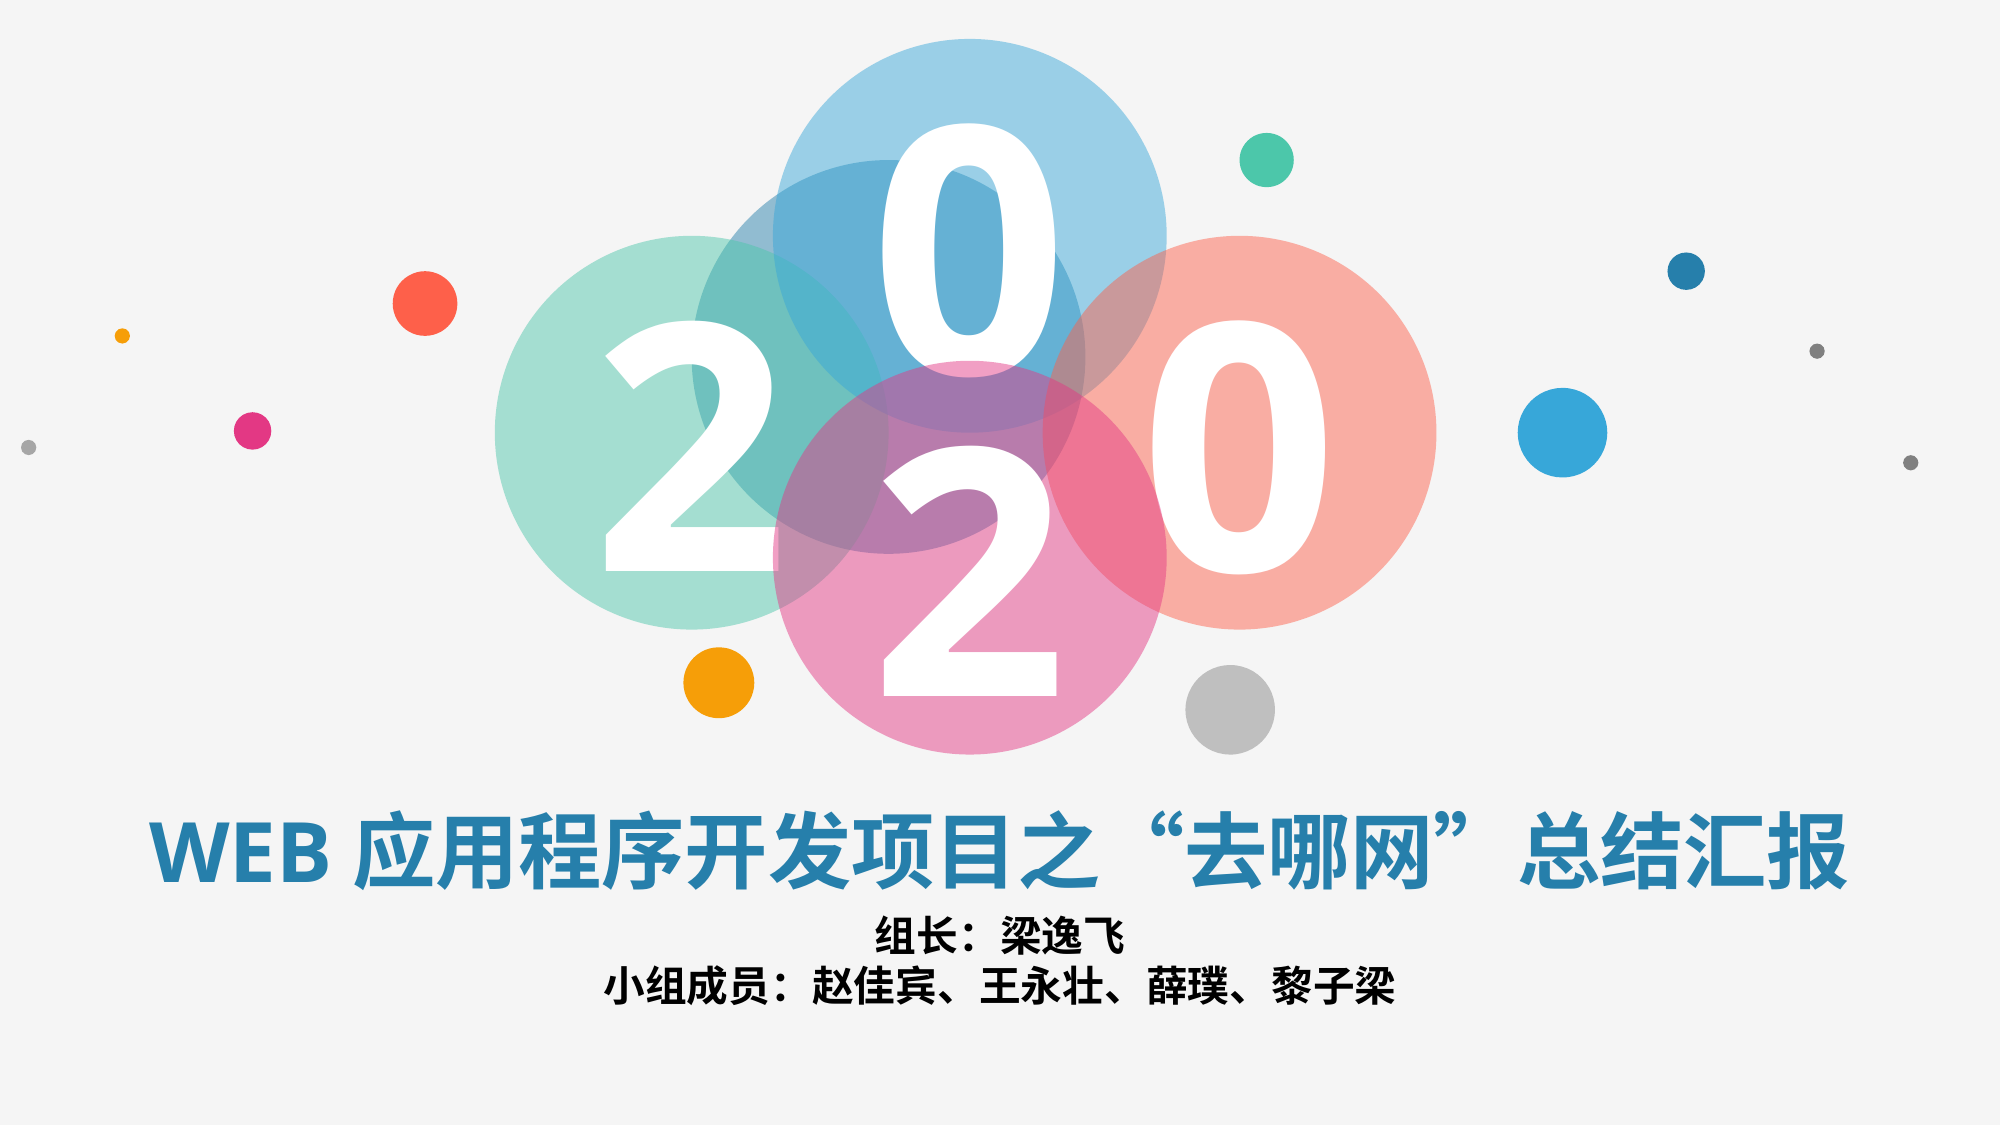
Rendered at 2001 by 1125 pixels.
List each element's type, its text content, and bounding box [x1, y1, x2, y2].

text_box 0 [771, 37, 1168, 397]
text_box [232, 411, 273, 451]
text_box [1184, 663, 1277, 756]
text_box 2 [493, 234, 853, 631]
text_box [19, 438, 38, 457]
text_box [391, 270, 459, 337]
text_box 2 [771, 359, 1168, 756]
text_box [730, 194, 776, 251]
text_box 组长：梁逸飞 小组成员：赵佳宾、王永壮、薛璞、黎子梁 [294, 902, 1705, 1017]
text_box [1666, 251, 1706, 291]
text_box [682, 646, 756, 720]
text_box web应用程序开发项目之“去哪网”总结汇报 [136, 793, 1863, 906]
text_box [1809, 343, 1919, 471]
text_box [1238, 131, 1295, 189]
text_box [1516, 386, 1609, 479]
text_box [113, 327, 132, 345]
text_box 0 [1049, 234, 1438, 631]
